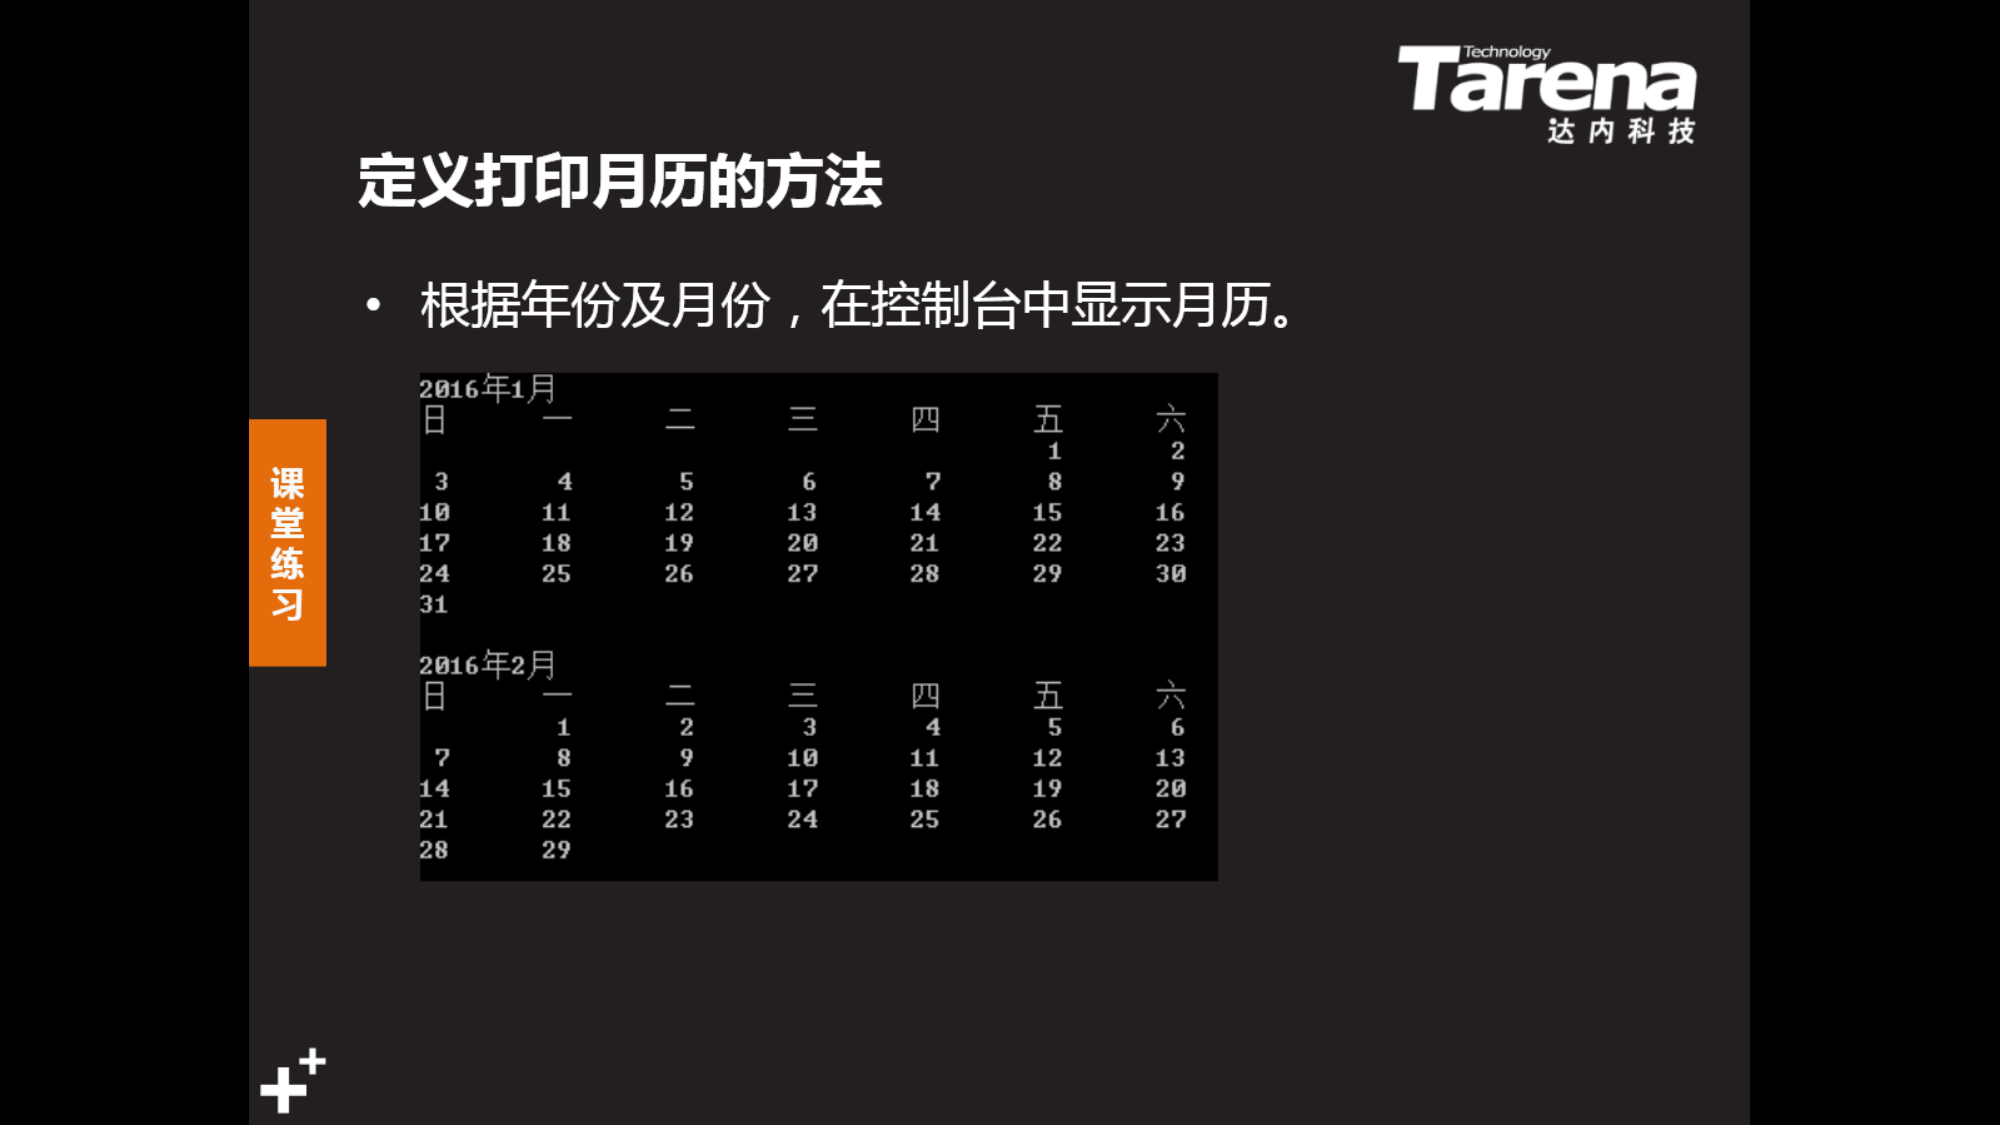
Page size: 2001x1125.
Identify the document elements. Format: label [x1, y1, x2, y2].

picture [249, 0, 1750, 1125]
